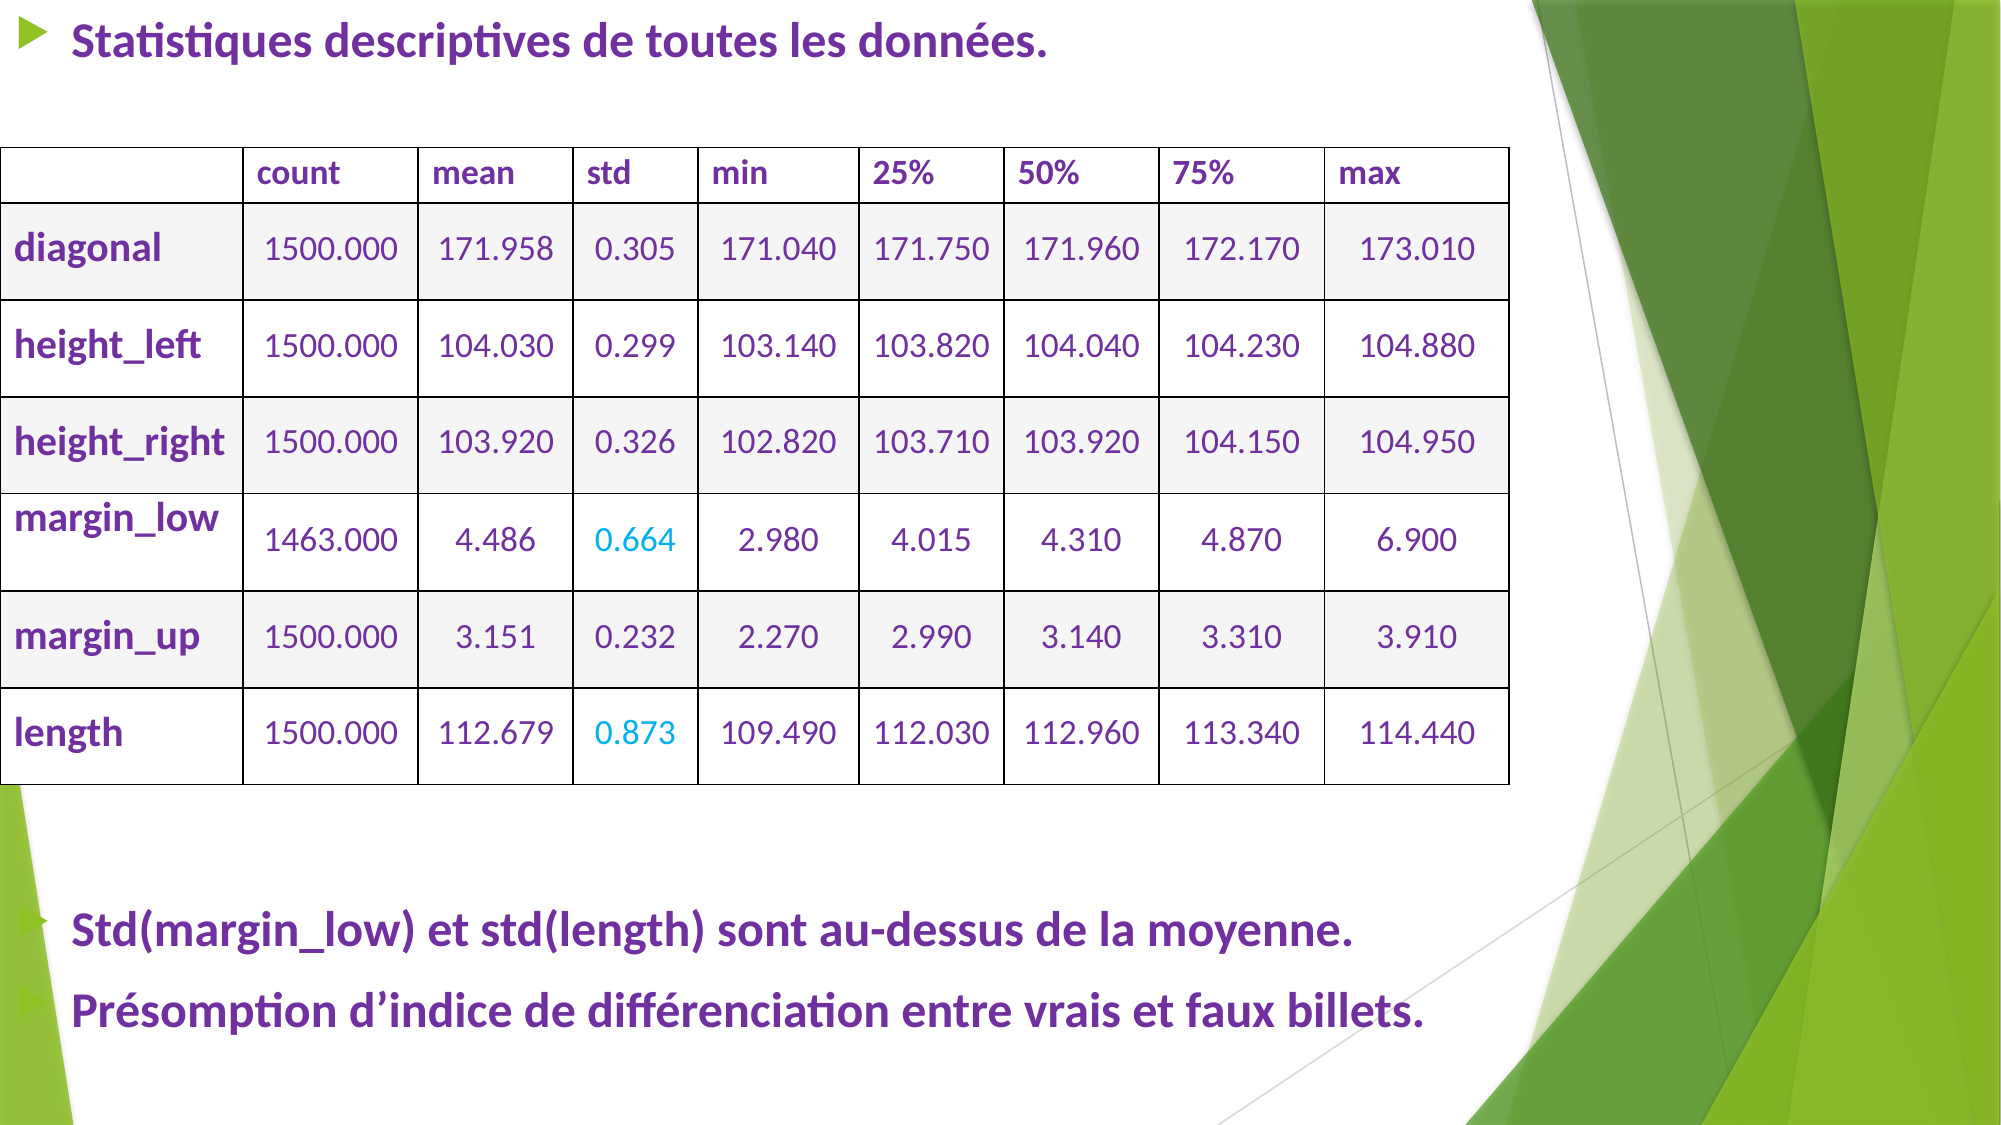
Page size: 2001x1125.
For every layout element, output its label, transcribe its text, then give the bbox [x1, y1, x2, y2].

table_cell 3.151 [419, 592, 572, 687]
table_cell 0.232 [574, 592, 697, 687]
table_cell 102.820 [699, 398, 858, 493]
table_cell length [1, 689, 242, 784]
table_cell 112.960 [1005, 689, 1158, 784]
table_header mean [419, 148, 572, 202]
table_cell 103.820 [860, 301, 1003, 396]
list Statistiques descriptives de toutes les données. Std(margin_low) et std(length) sont au-dessus de la moyenne. Présomption d’indice de différenciation entre vrais et faux billets. [0, 0, 2000, 1125]
table_cell 1500.000 [244, 689, 417, 784]
table_cell 171.750 [860, 204, 1003, 299]
table_cell 4.870 [1160, 494, 1324, 590]
table_cell 1500.000 [244, 204, 417, 299]
table_cell 1500.000 [244, 592, 417, 687]
table_cell 1500.000 [244, 398, 417, 493]
table_cell 4.486 [419, 494, 572, 590]
table_cell 2.980 [699, 494, 858, 590]
table_cell 3.310 [1160, 592, 1324, 687]
table_cell 0.305 [574, 204, 697, 299]
table_header [1, 148, 242, 202]
table_cell 112.030 [860, 689, 1003, 784]
table_cell margin_low [1, 494, 242, 590]
table_cell 103.710 [860, 398, 1003, 493]
table_cell 4.015 [860, 494, 1003, 590]
table_cell 104.040 [1005, 301, 1158, 396]
table_cell margin_up [1, 592, 242, 687]
table_cell height_left [1, 301, 242, 396]
table_cell 1463.000 [244, 494, 417, 590]
table_cell 0.664 [574, 494, 697, 590]
table_cell 171.960 [1005, 204, 1158, 299]
table_cell 109.490 [699, 689, 858, 784]
table_cell 104.150 [1160, 398, 1324, 493]
table_cell 1500.000 [244, 301, 417, 396]
table_cell 3.910 [1325, 592, 1508, 687]
table_cell 2.270 [699, 592, 858, 687]
table_cell 112.679 [419, 689, 572, 784]
table_cell 3.140 [1005, 592, 1158, 687]
table_cell 171.040 [699, 204, 858, 299]
table_header 50% [1005, 148, 1158, 202]
table_header 75% [1160, 148, 1324, 202]
table_cell 172.170 [1160, 204, 1324, 299]
table_cell 104.880 [1325, 301, 1508, 396]
table_header std [574, 148, 697, 202]
table_header max [1325, 148, 1508, 202]
table_cell 104.230 [1160, 301, 1324, 396]
table_cell height_right [1, 398, 242, 493]
table_cell 171.958 [419, 204, 572, 299]
table_header 25% [860, 148, 1003, 202]
table_cell diagonal [1, 204, 242, 299]
table_cell 113.340 [1160, 689, 1324, 784]
table_cell 173.010 [1325, 204, 1508, 299]
table_cell 0.299 [574, 301, 697, 396]
table_cell 104.950 [1325, 398, 1508, 493]
table_cell 0.326 [574, 398, 697, 493]
table_cell 4.310 [1005, 494, 1158, 590]
table_cell 2.990 [860, 592, 1003, 687]
table_header min [699, 148, 858, 202]
table_cell 0.873 [574, 689, 697, 784]
table_cell 103.140 [699, 301, 858, 396]
table_cell 103.920 [1005, 398, 1158, 493]
table_cell 6.900 [1325, 494, 1508, 590]
table_cell 103.920 [419, 398, 572, 493]
table_cell 104.030 [419, 301, 572, 396]
table_cell 114.440 [1325, 689, 1508, 784]
table_header count [244, 148, 417, 202]
